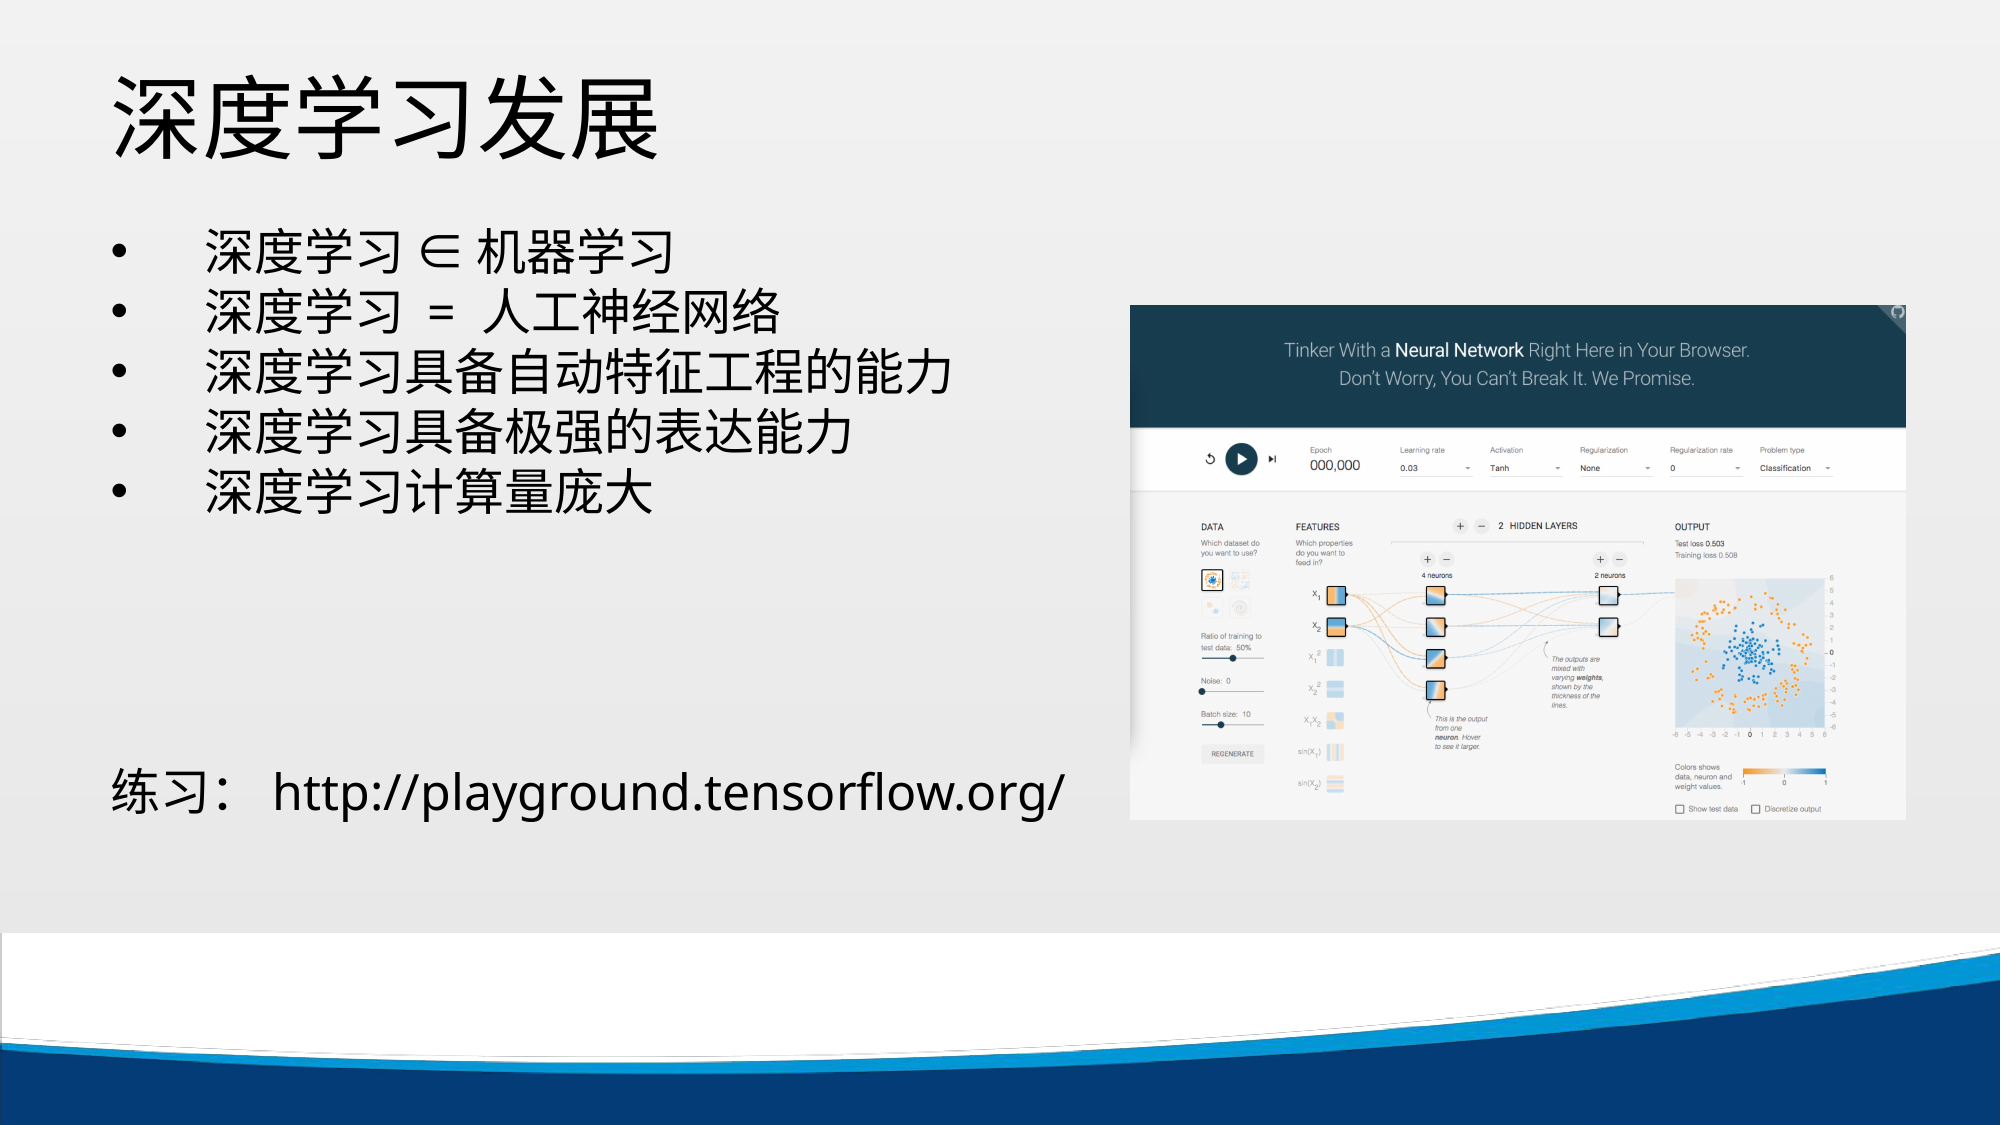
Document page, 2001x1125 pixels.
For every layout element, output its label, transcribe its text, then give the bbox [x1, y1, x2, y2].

picture [0, 980, 2000, 1125]
picture [0, 933, 2000, 1063]
text_box 深度学习发展 深度学习 ∈ 机器学习 深度学习 = 人工神经网络 深度学习具备自动特征工程的能力 深度学习具备极强的表达能力 深度学习计算量庞大 练习：http://playground.tensorflow.org/ [95, 53, 1956, 898]
picture [1130, 305, 1906, 820]
